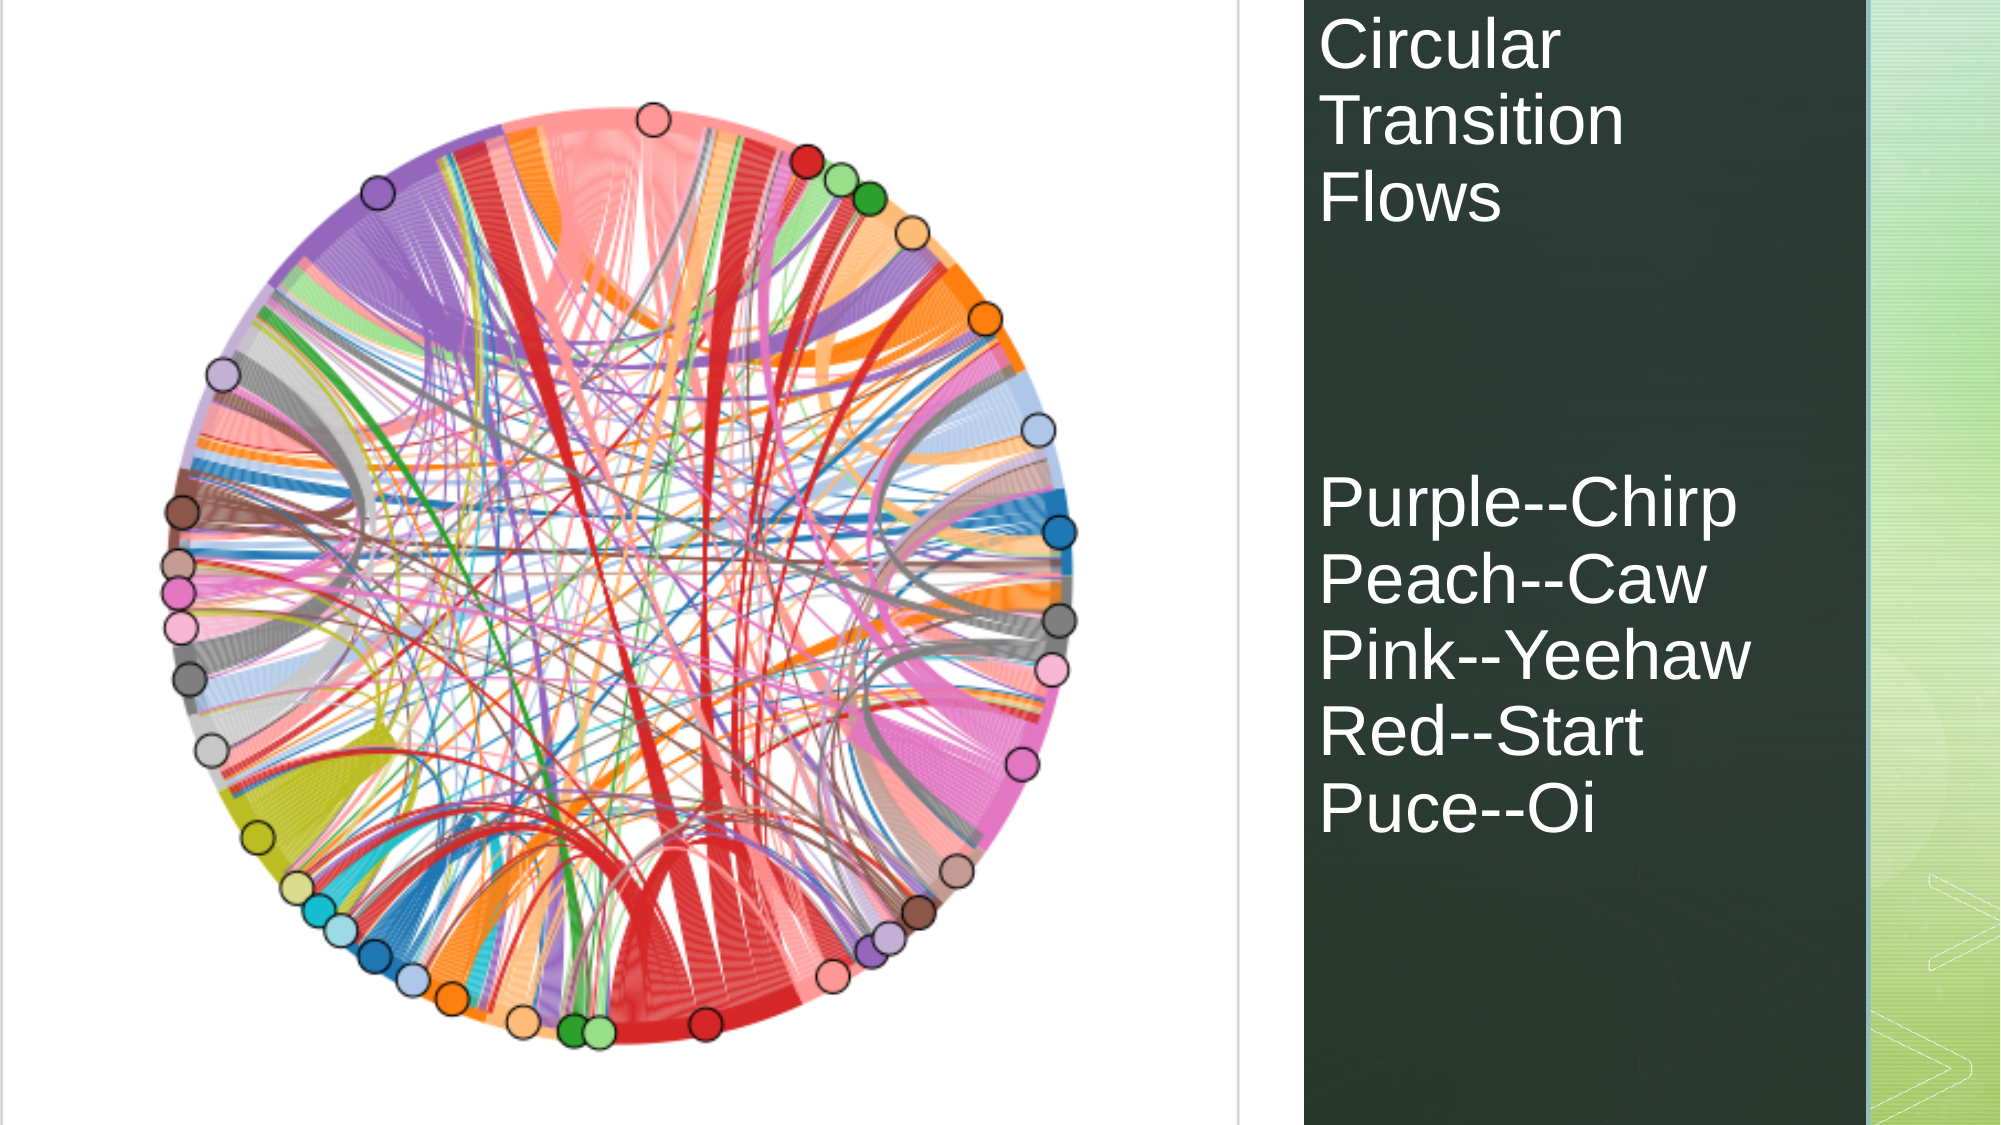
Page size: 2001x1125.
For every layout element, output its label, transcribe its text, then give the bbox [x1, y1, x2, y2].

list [0, 0, 1304, 1125]
title Circular Transition Flows Purple--Chirp Peach--Caw Pink--Yeehaw Red--Start Puce--Oi [1304, 0, 1980, 1033]
picture [1871, 0, 2001, 1125]
